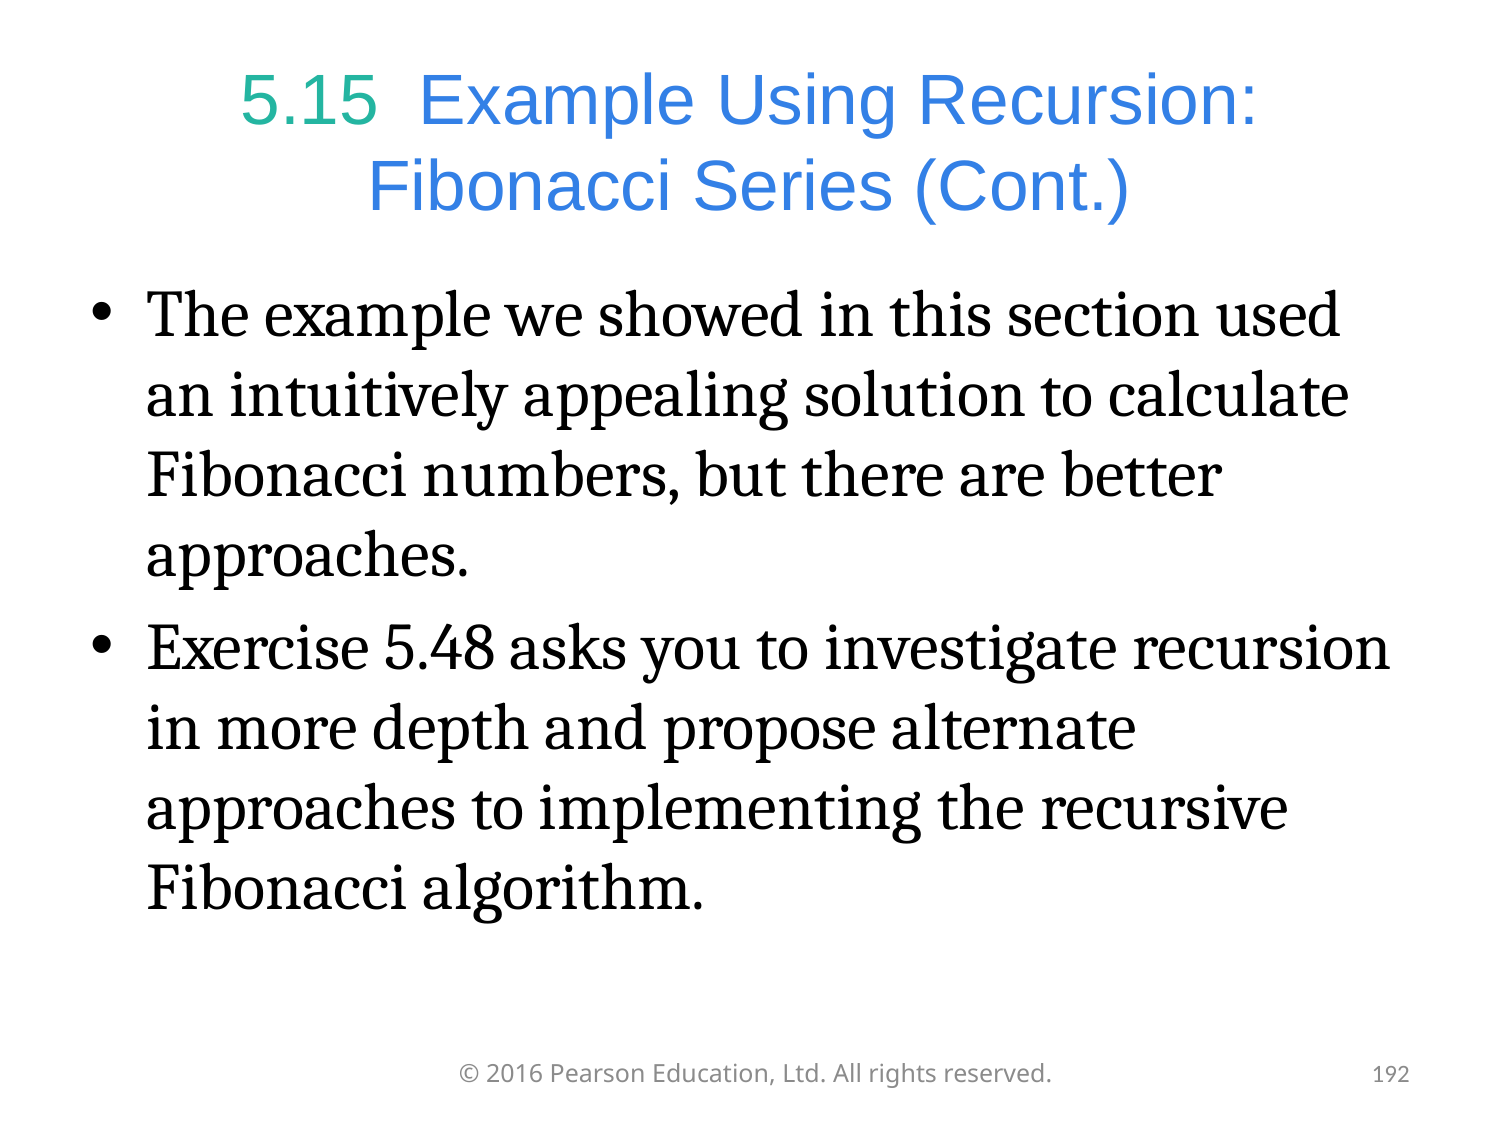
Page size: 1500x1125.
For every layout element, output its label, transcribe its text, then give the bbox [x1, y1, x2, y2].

footer © 2016 Pearson Education, Ltd. All rights reserved. [362, 1042, 1074, 1103]
title 5.15 Example Using Recursion: Fibonacci Series (Cont.) [75, 45, 1425, 233]
list The example we showed in this section used an intuitively appealing solution to calculate Fibonacci numbers, but there are better approaches. Exercise 5.48 asks you to investigate recursion in more depth and propose alternate approaches to implementing the recursive Fibonacci algorithm. [75, 262, 1425, 1005]
slide_number 192 [1074, 1042, 1425, 1103]
